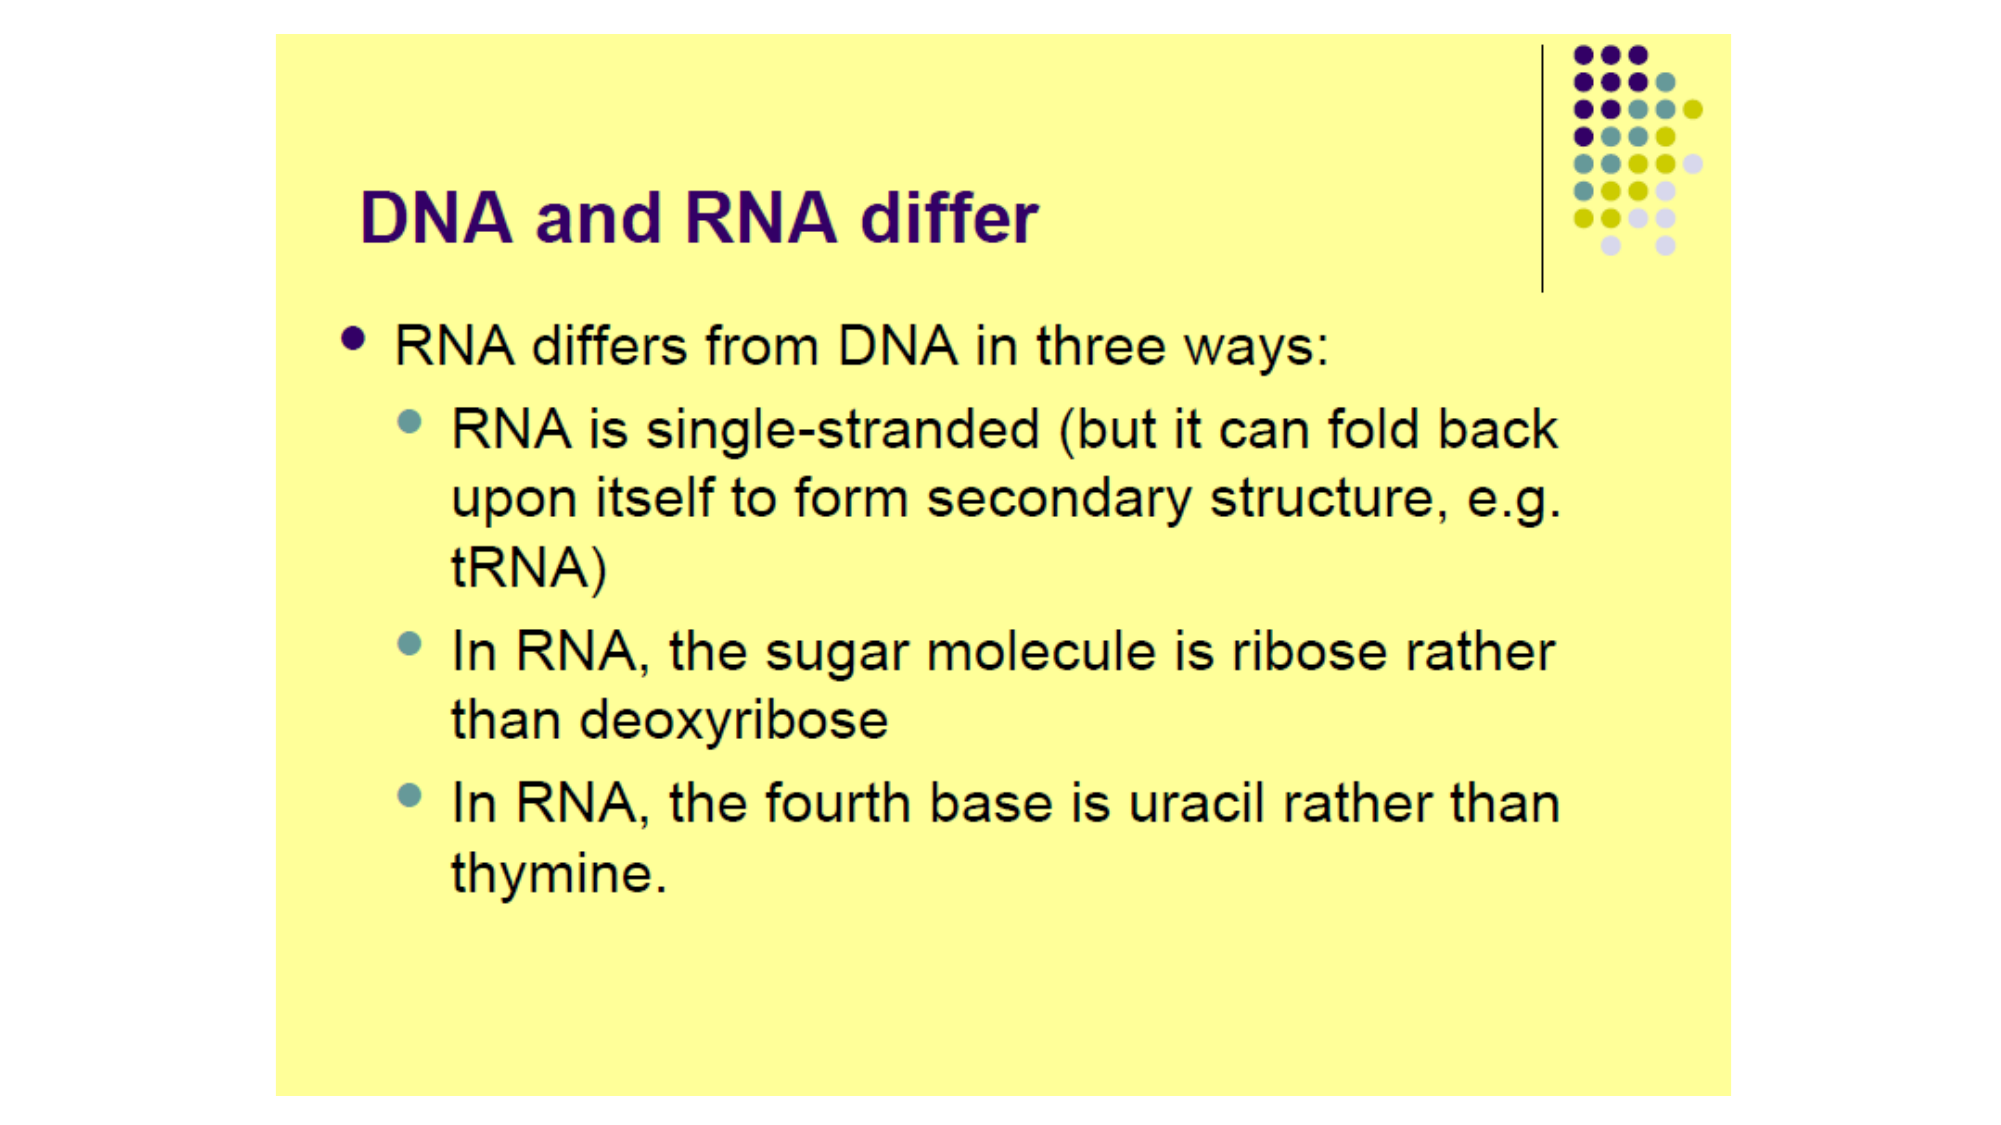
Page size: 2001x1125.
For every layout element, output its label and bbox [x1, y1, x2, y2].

picture [275, 33, 1732, 1096]
